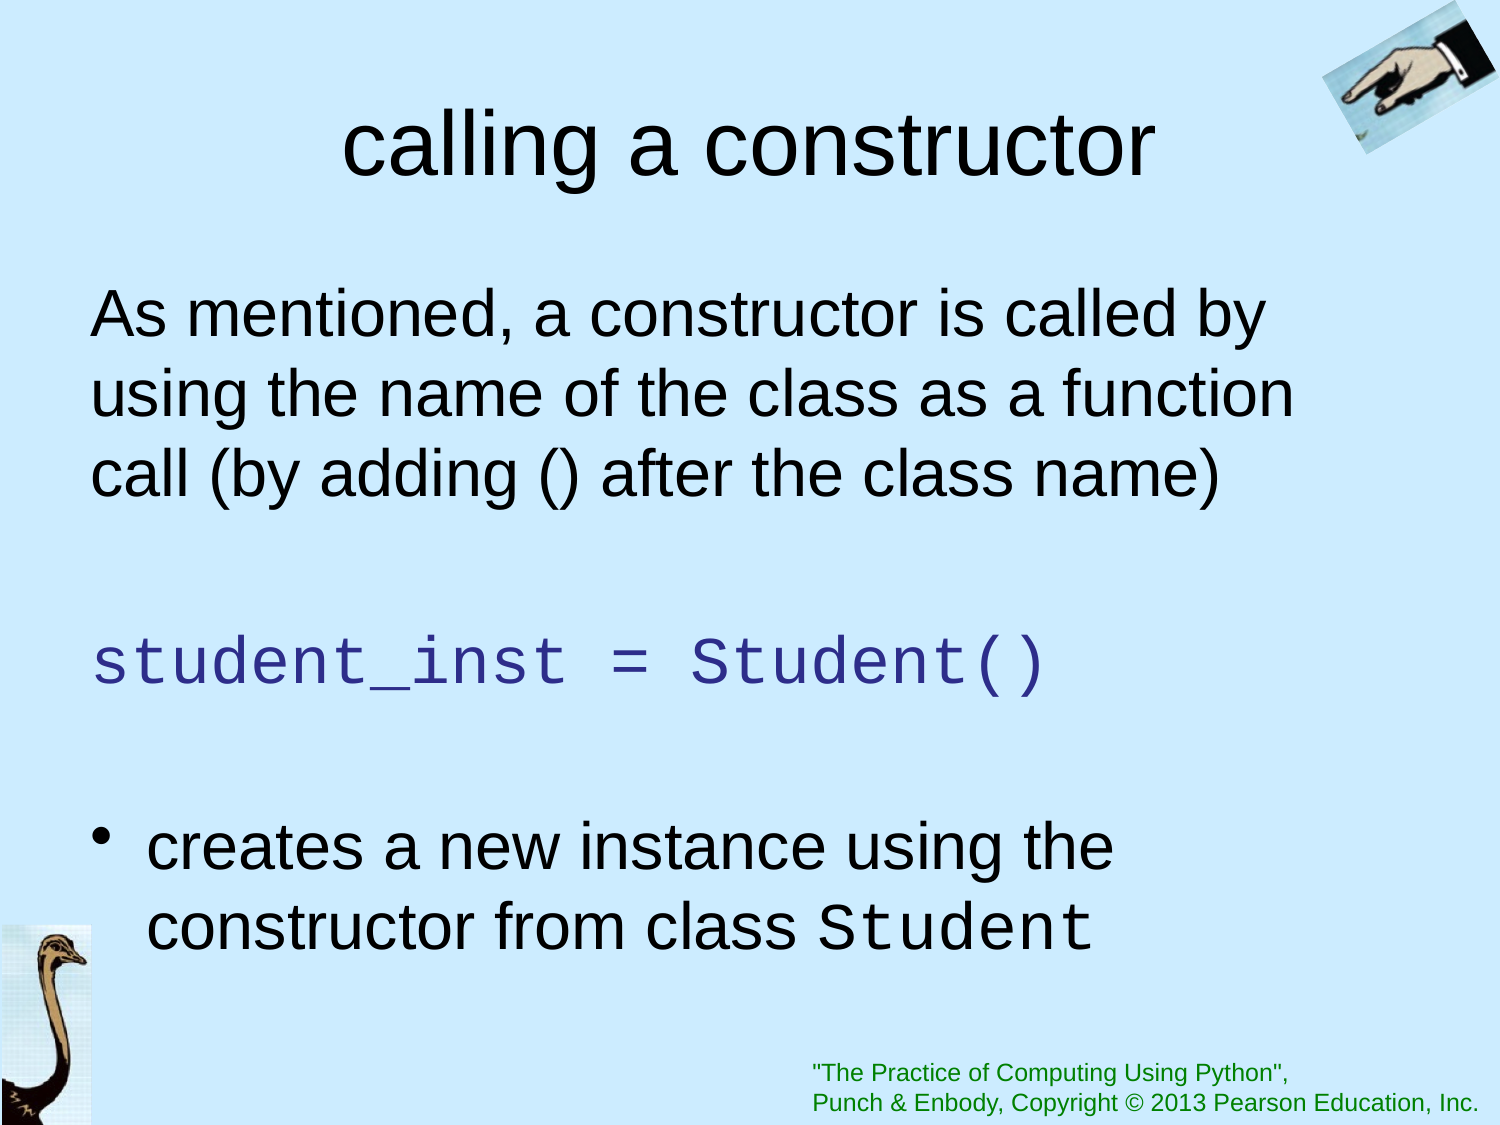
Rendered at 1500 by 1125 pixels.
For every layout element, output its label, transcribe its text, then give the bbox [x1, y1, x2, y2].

picture [1378, 0, 1499, 120]
picture [2, 924, 92, 1125]
title calling a constructor [75, 45, 1425, 233]
list As mentioned, a constructor is called by using the name of the class as a function call (by adding () after the class name) student_inst = Student() creates a new instance using the constructor from class Student [75, 262, 1425, 1005]
